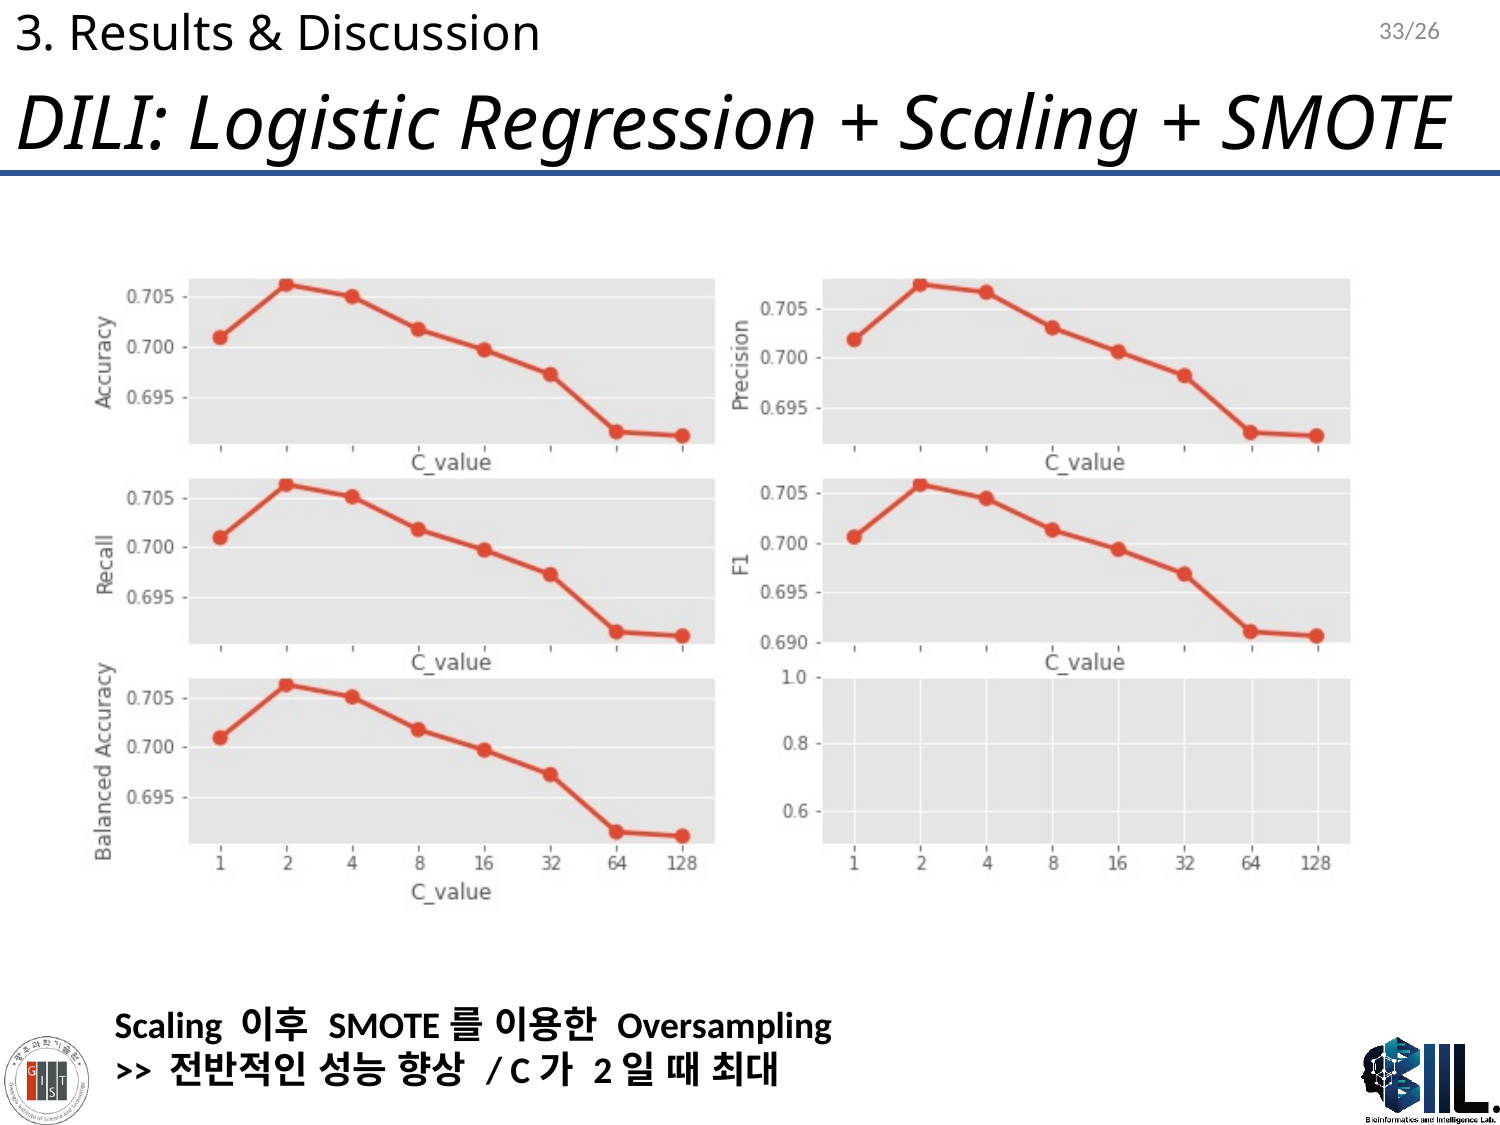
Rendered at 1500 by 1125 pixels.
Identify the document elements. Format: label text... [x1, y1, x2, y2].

slide_number 33/26 [1117, 0, 1455, 60]
title 3. Results & Discussion [0, 0, 602, 68]
picture [0, 187, 1500, 938]
text_box DILI: Logistic Regression + Scaling + SMOTE [0, 176, 1500, 183]
picture [4, 1036, 89, 1125]
picture [1361, 1099, 1500, 1125]
text_box DILI: Logistic Regression + Scaling + SMOTE [0, 68, 1500, 170]
text_box Scaling 이후 SMOTE를 이용한 Oversampling >> 전반적인 성능 향상 / C가 2일 때 최대 [99, 993, 1500, 1099]
